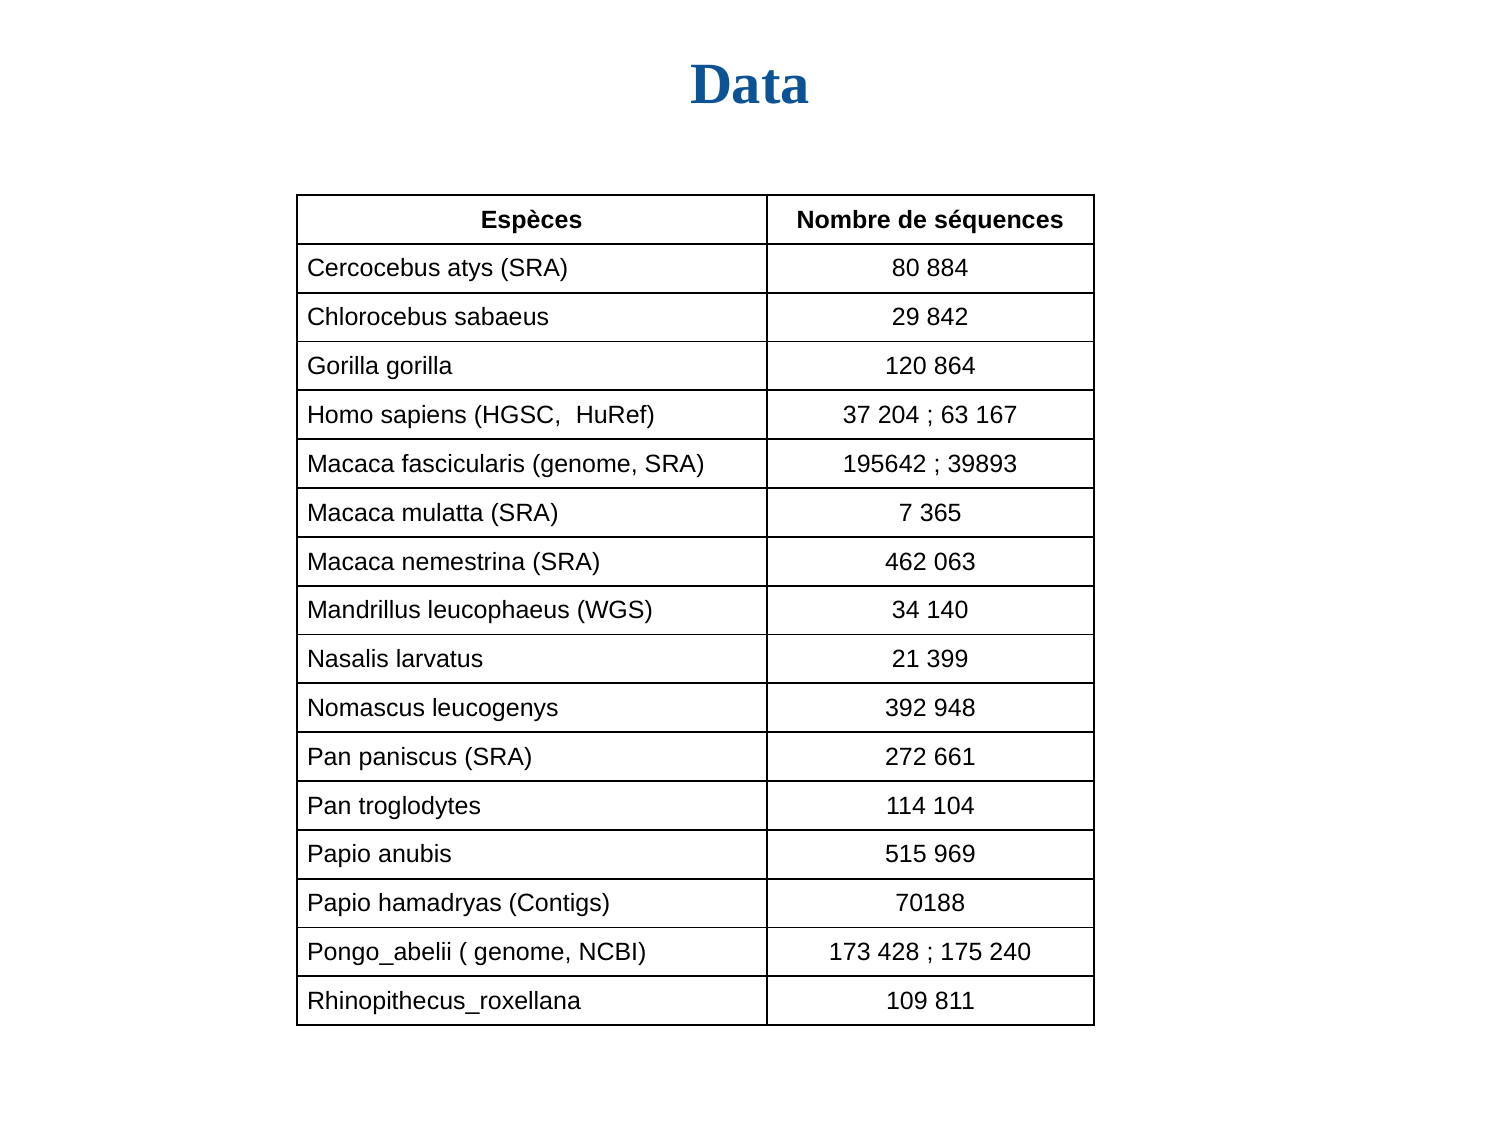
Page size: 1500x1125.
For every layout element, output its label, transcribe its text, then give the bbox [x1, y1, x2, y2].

table_cell Chlorocebus sabaeus [298, 294, 766, 341]
table_cell 515 969 [768, 831, 1093, 878]
table_cell 34 140 [768, 587, 1093, 634]
table_cell Cercocebus atys (SRA) [298, 245, 766, 292]
table_cell Macaca mulatta (SRA) [298, 489, 766, 536]
table_cell 109 811 [768, 977, 1093, 1024]
table_cell 173 428 ; 175 240 [768, 928, 1093, 975]
table_cell 392 948 [768, 684, 1093, 731]
table_cell Homo sapiens (HGSC, HuRef) [298, 391, 766, 438]
table_cell Papio hamadryas (Contigs) [298, 880, 766, 927]
title Data [51, 30, 1449, 156]
table_cell Pan paniscus (SRA) [298, 733, 766, 780]
table_cell 462 063 [768, 538, 1093, 585]
table_cell Papio anubis [298, 831, 766, 878]
table_cell Nasalis larvatus [298, 635, 766, 682]
table_cell Mandrillus leucophaeus (WGS) [298, 587, 766, 634]
table_cell 29 842 [768, 294, 1093, 341]
table_header Nombre de séquences [768, 196, 1093, 243]
table_cell 7 365 [768, 489, 1093, 536]
table_cell 37 204 ; 63 167 [768, 391, 1093, 438]
table_cell Pongo_abelii ( genome, NCBI) [298, 928, 766, 975]
table_cell Macaca nemestrina (SRA) [298, 538, 766, 585]
table_cell 80 884 [768, 245, 1093, 292]
table_cell 272 661 [768, 733, 1093, 780]
table_cell Gorilla gorilla [298, 342, 766, 389]
table_cell Rhinopithecus_roxellana [298, 977, 766, 1024]
table_cell Pan troglodytes [298, 782, 766, 829]
table_cell Macaca fascicularis (genome, SRA) [298, 440, 766, 487]
table_cell 114 104 [768, 782, 1093, 829]
table_cell Nomascus leucogenys [298, 684, 766, 731]
table_cell 120 864 [768, 342, 1093, 389]
table_cell 70188 [768, 880, 1093, 927]
table_cell 21 399 [768, 635, 1093, 682]
table_header Espèces [298, 196, 766, 243]
table_cell 195642 ; 39893 [768, 440, 1093, 487]
